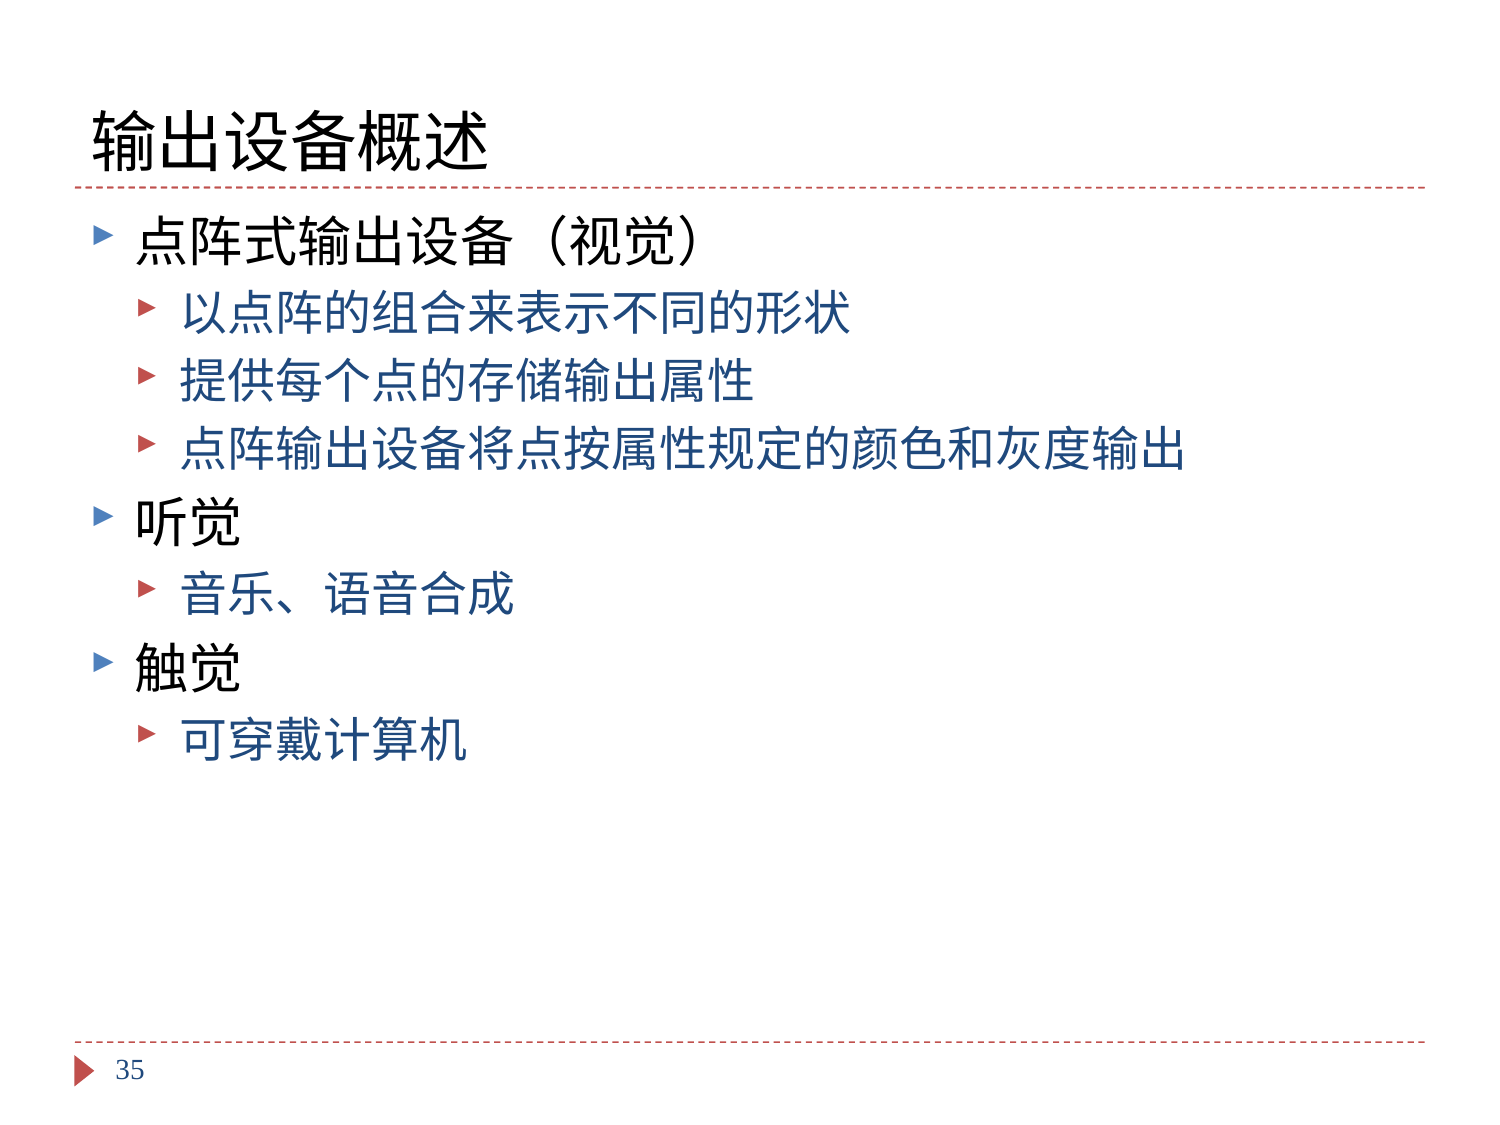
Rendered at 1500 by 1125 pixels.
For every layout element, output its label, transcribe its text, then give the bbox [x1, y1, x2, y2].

title 输出设备概述 [75, 24, 1425, 188]
slide_number 35 [100, 1042, 426, 1103]
list 点阵式输出设备（视觉） 以点阵的组合来表示不同的形状 提供每个点的存储输出属性 点阵输出设备将点按属性规定的颜色和灰度输出 听觉 音乐、语音合成 触觉 可穿戴计算机 [75, 200, 1425, 1006]
